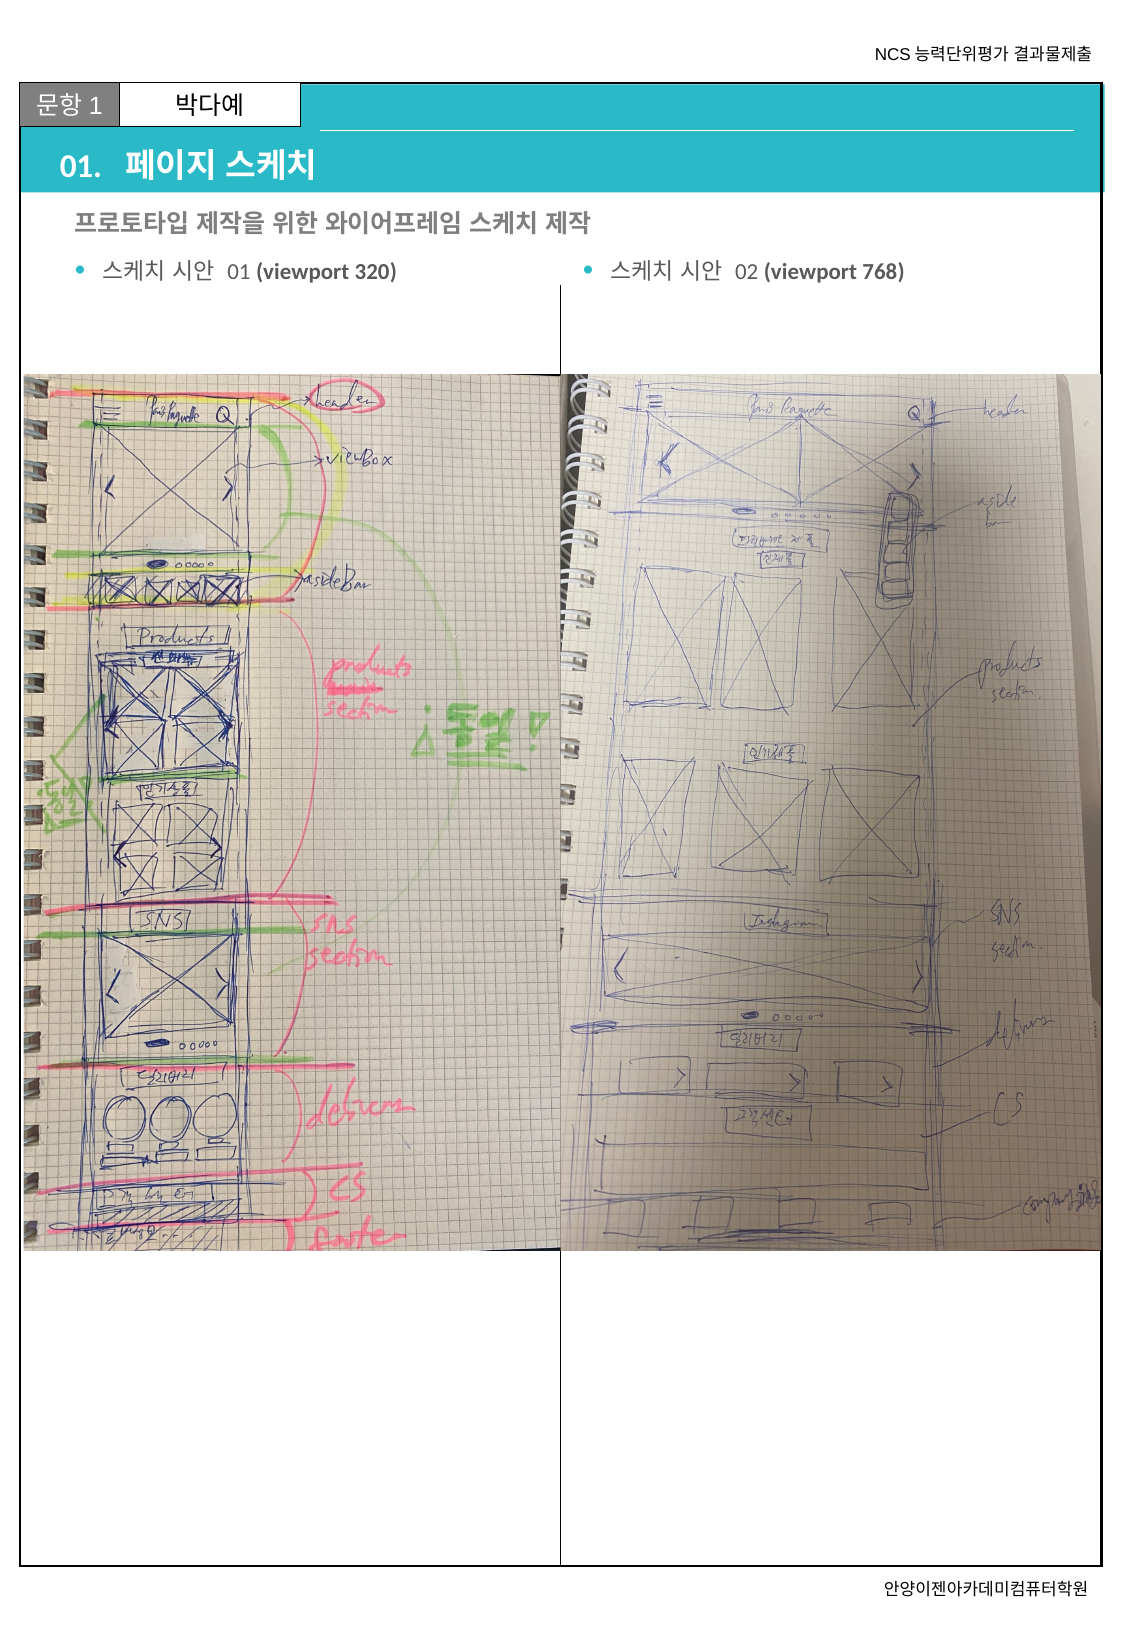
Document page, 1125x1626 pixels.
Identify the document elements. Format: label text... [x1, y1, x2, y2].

title 01. 페이지 스케치 [45, 141, 1073, 193]
picture [0, 374, 1125, 1251]
list 스케치 시안 01 (viewport 320) [59, 249, 529, 301]
list 스케치 시안 02 (viewport 768) [567, 249, 1037, 301]
subtitle 프로토타입 제작을 위한 와이어프레임 스케치 제작 [59, 202, 1076, 243]
